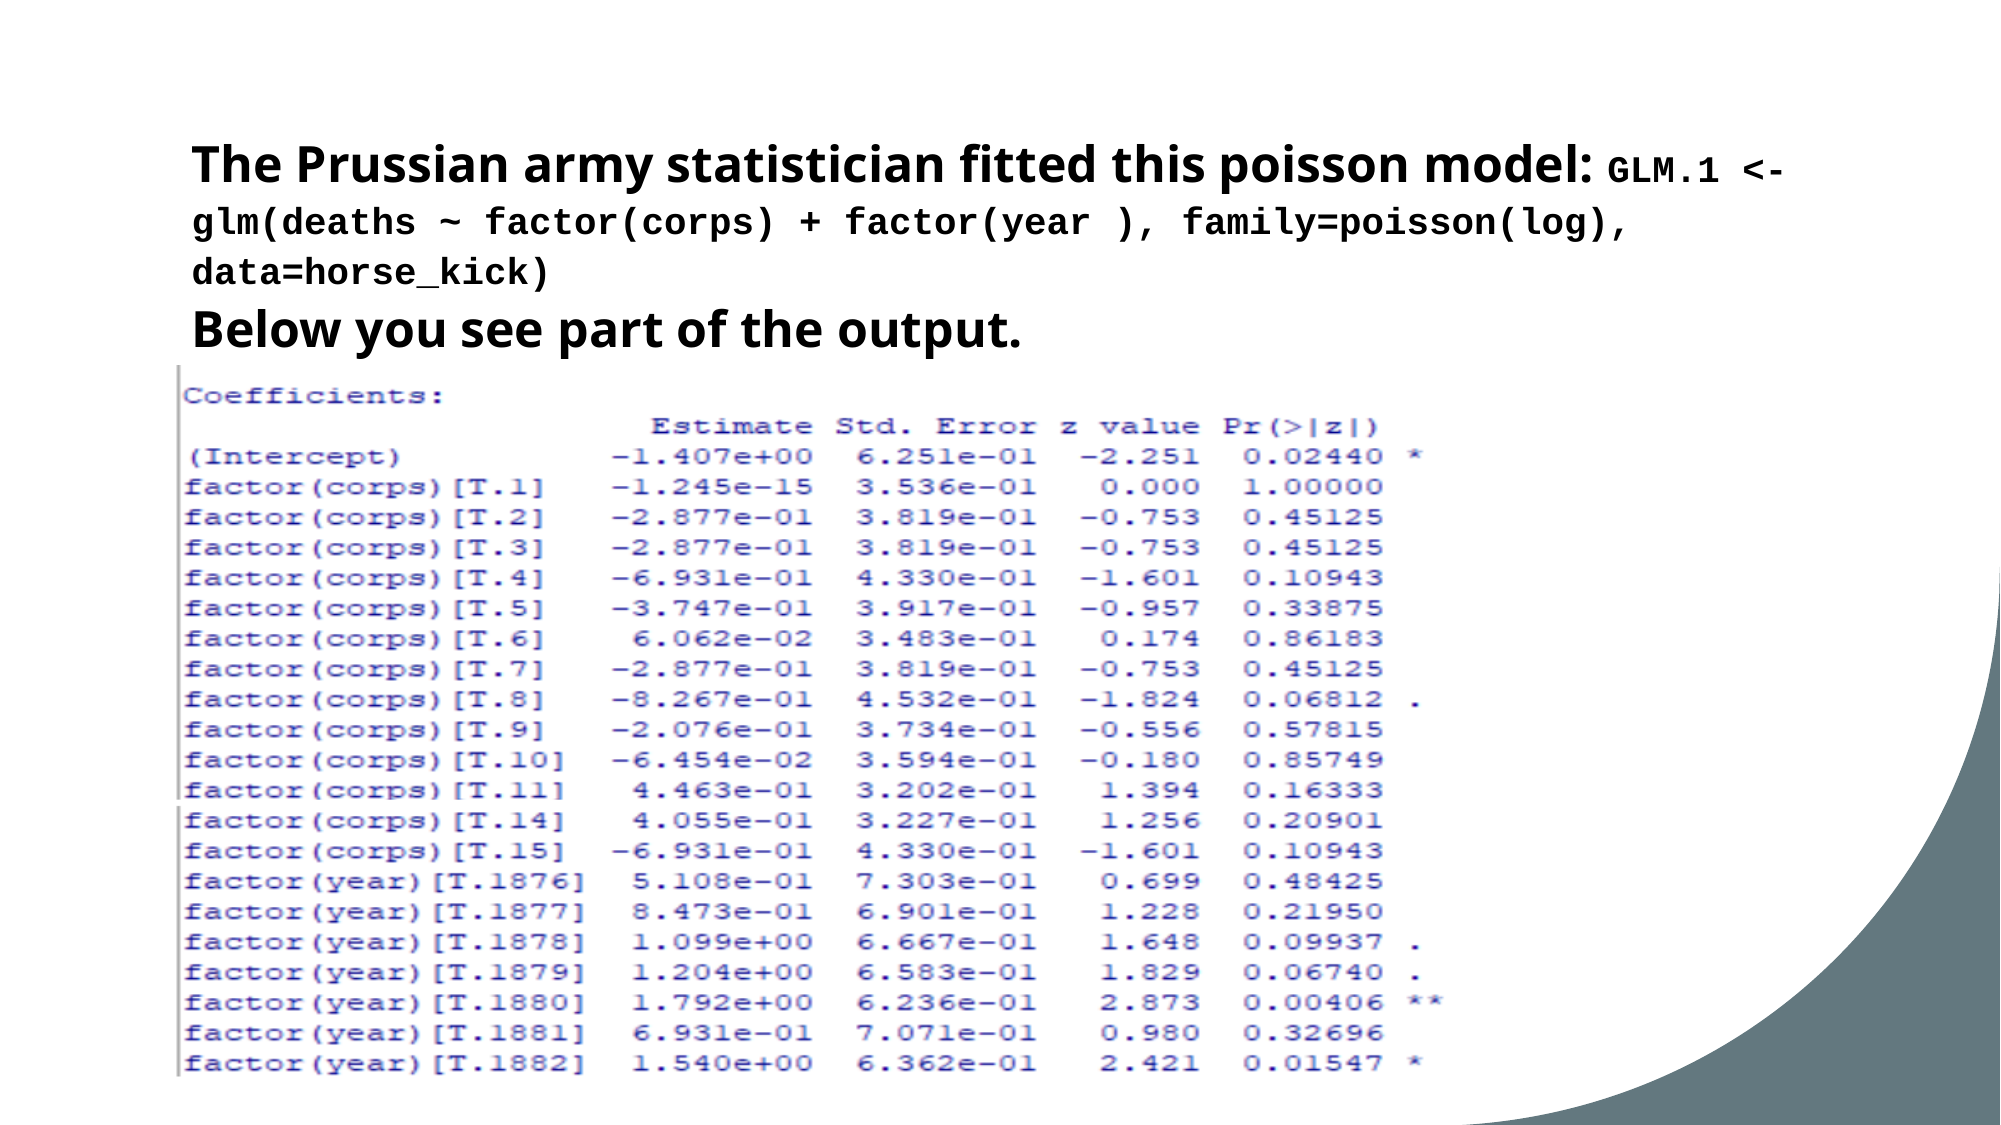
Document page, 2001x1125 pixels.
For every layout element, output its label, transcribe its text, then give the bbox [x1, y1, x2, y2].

title The Prussian army statistician fitted this poisson model: GLM.1 <- glm(deaths ~ factor(corps) + factor(year ), family=poisson(log), data=horse_kick) Below you see part of the output. [176, 118, 1809, 366]
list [176, 365, 1456, 1088]
